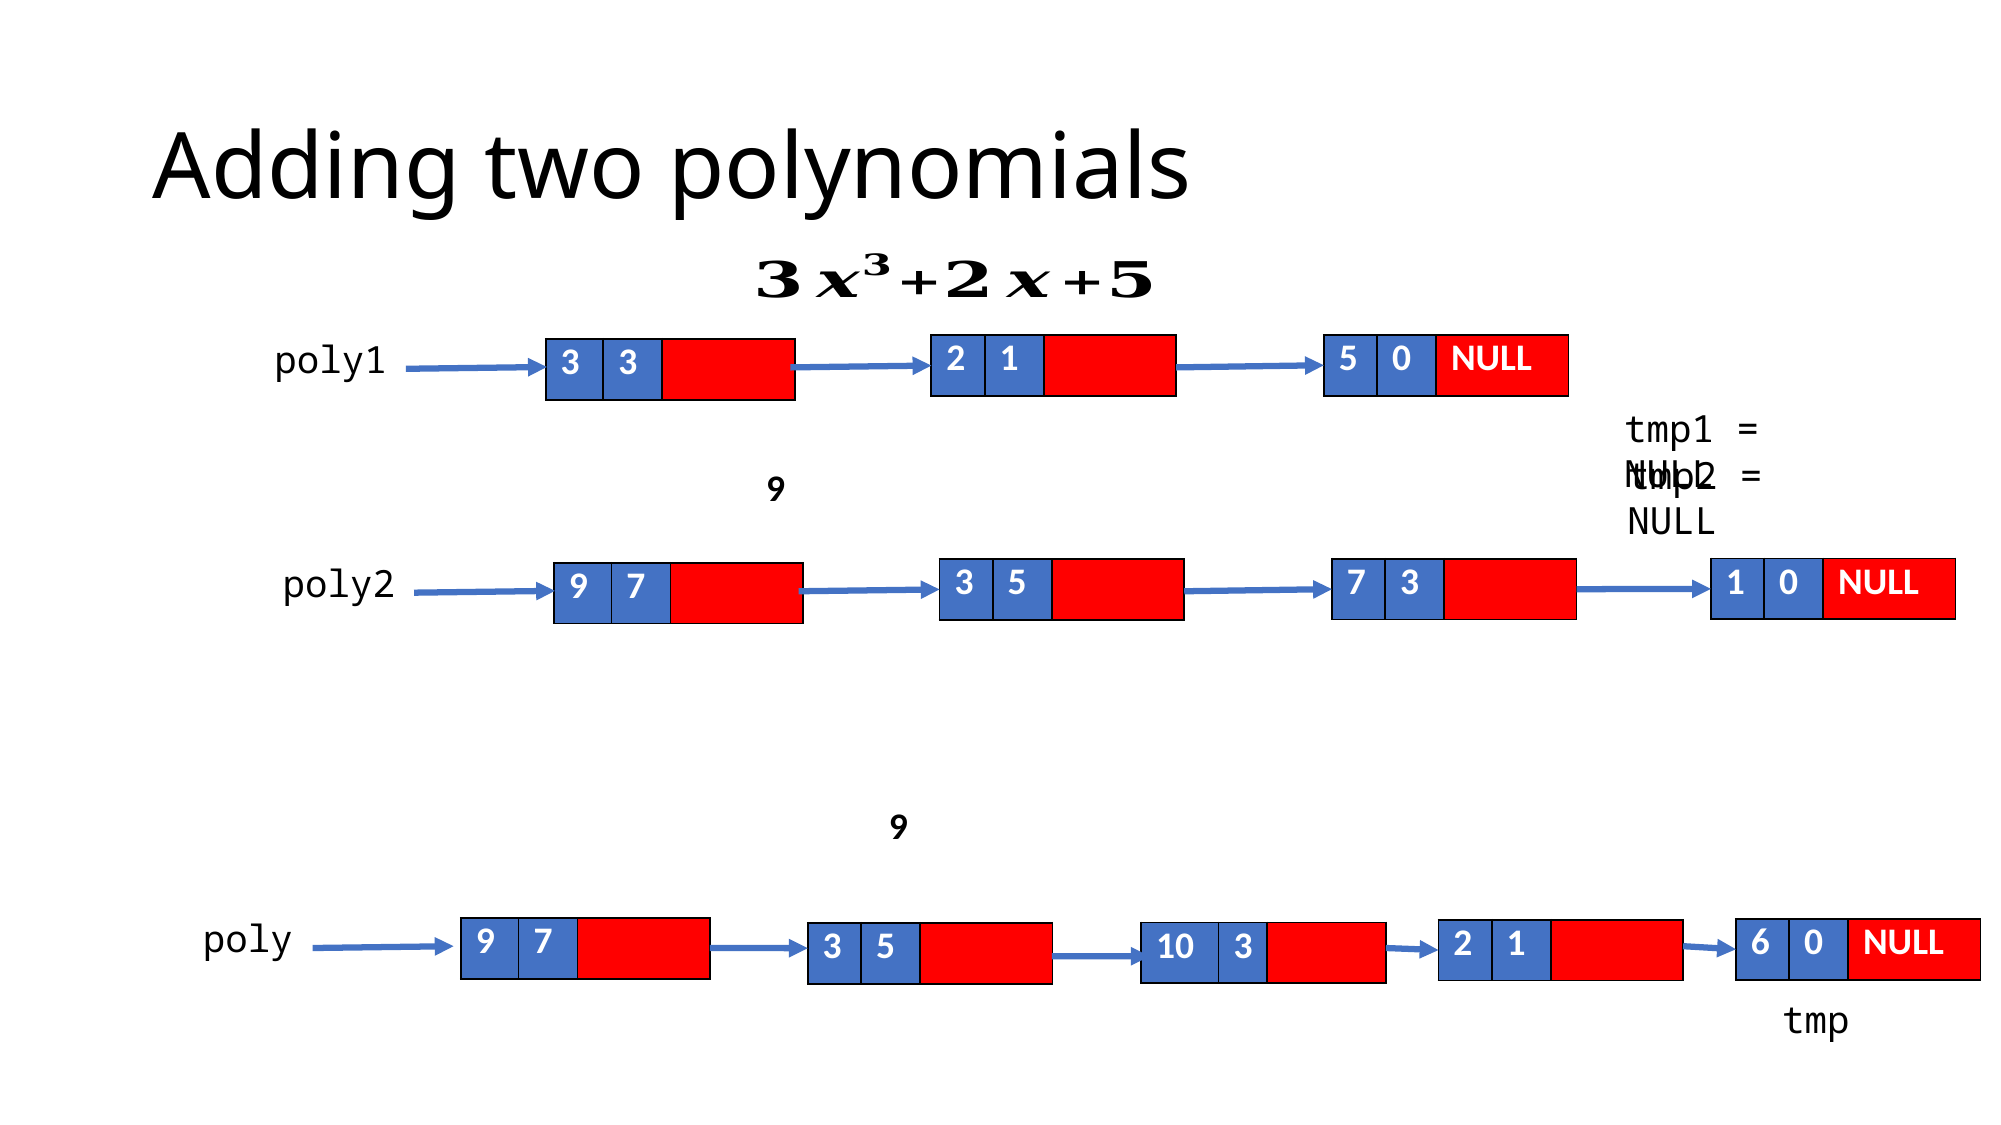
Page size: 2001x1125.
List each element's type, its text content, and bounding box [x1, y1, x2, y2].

text_box poly2 [267, 552, 497, 613]
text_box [1385, 947, 1439, 951]
table_header 1 [1712, 559, 1763, 618]
text_box tmp [1767, 988, 1901, 1049]
table_header 3 [604, 340, 661, 399]
table_header 2 [1439, 921, 1491, 980]
table_header 9 [555, 564, 611, 623]
table_header 3 [809, 924, 860, 983]
table_header 5 [862, 924, 919, 983]
table_header 0 [1790, 920, 1847, 979]
table_header 0 [1378, 336, 1435, 395]
table_header 7 [612, 564, 670, 623]
table_header 9 [462, 919, 518, 978]
table_header 3 [1386, 560, 1443, 619]
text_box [1683, 946, 1736, 950]
table_header [1552, 921, 1682, 980]
table_header 3 [547, 340, 602, 399]
table_header 6 [1737, 920, 1788, 979]
table_header 2 [932, 336, 984, 395]
table_header 5 [1325, 336, 1376, 395]
table_header 7 [1333, 560, 1384, 619]
table_header [921, 924, 1052, 983]
text_box poly1 [259, 328, 489, 389]
table_header [1053, 560, 1183, 619]
table_header [1268, 923, 1385, 982]
title Adding two polynomials [137, 59, 1863, 278]
text_box tmp1 = NULL [1609, 397, 1866, 503]
table_header 5 [994, 560, 1051, 619]
table_header NULL [1849, 920, 1980, 979]
table_header 10 [1142, 923, 1218, 982]
table_header [1045, 336, 1175, 395]
table_header NULL [1824, 559, 1955, 618]
table_header 1 [1493, 921, 1550, 980]
table_header 3 [1219, 923, 1266, 982]
table_header 3 [940, 560, 992, 619]
table_header 7 [519, 919, 577, 978]
table_header NULL [1437, 336, 1568, 395]
table_header 0 [1765, 559, 1822, 618]
text_box tmp2 = NULL [1612, 444, 1869, 550]
table_header 1 [986, 336, 1043, 395]
text_box poly [188, 908, 418, 968]
table_header [578, 919, 709, 978]
table_header [671, 564, 802, 623]
table_header [1445, 560, 1576, 619]
table_header [663, 340, 794, 399]
